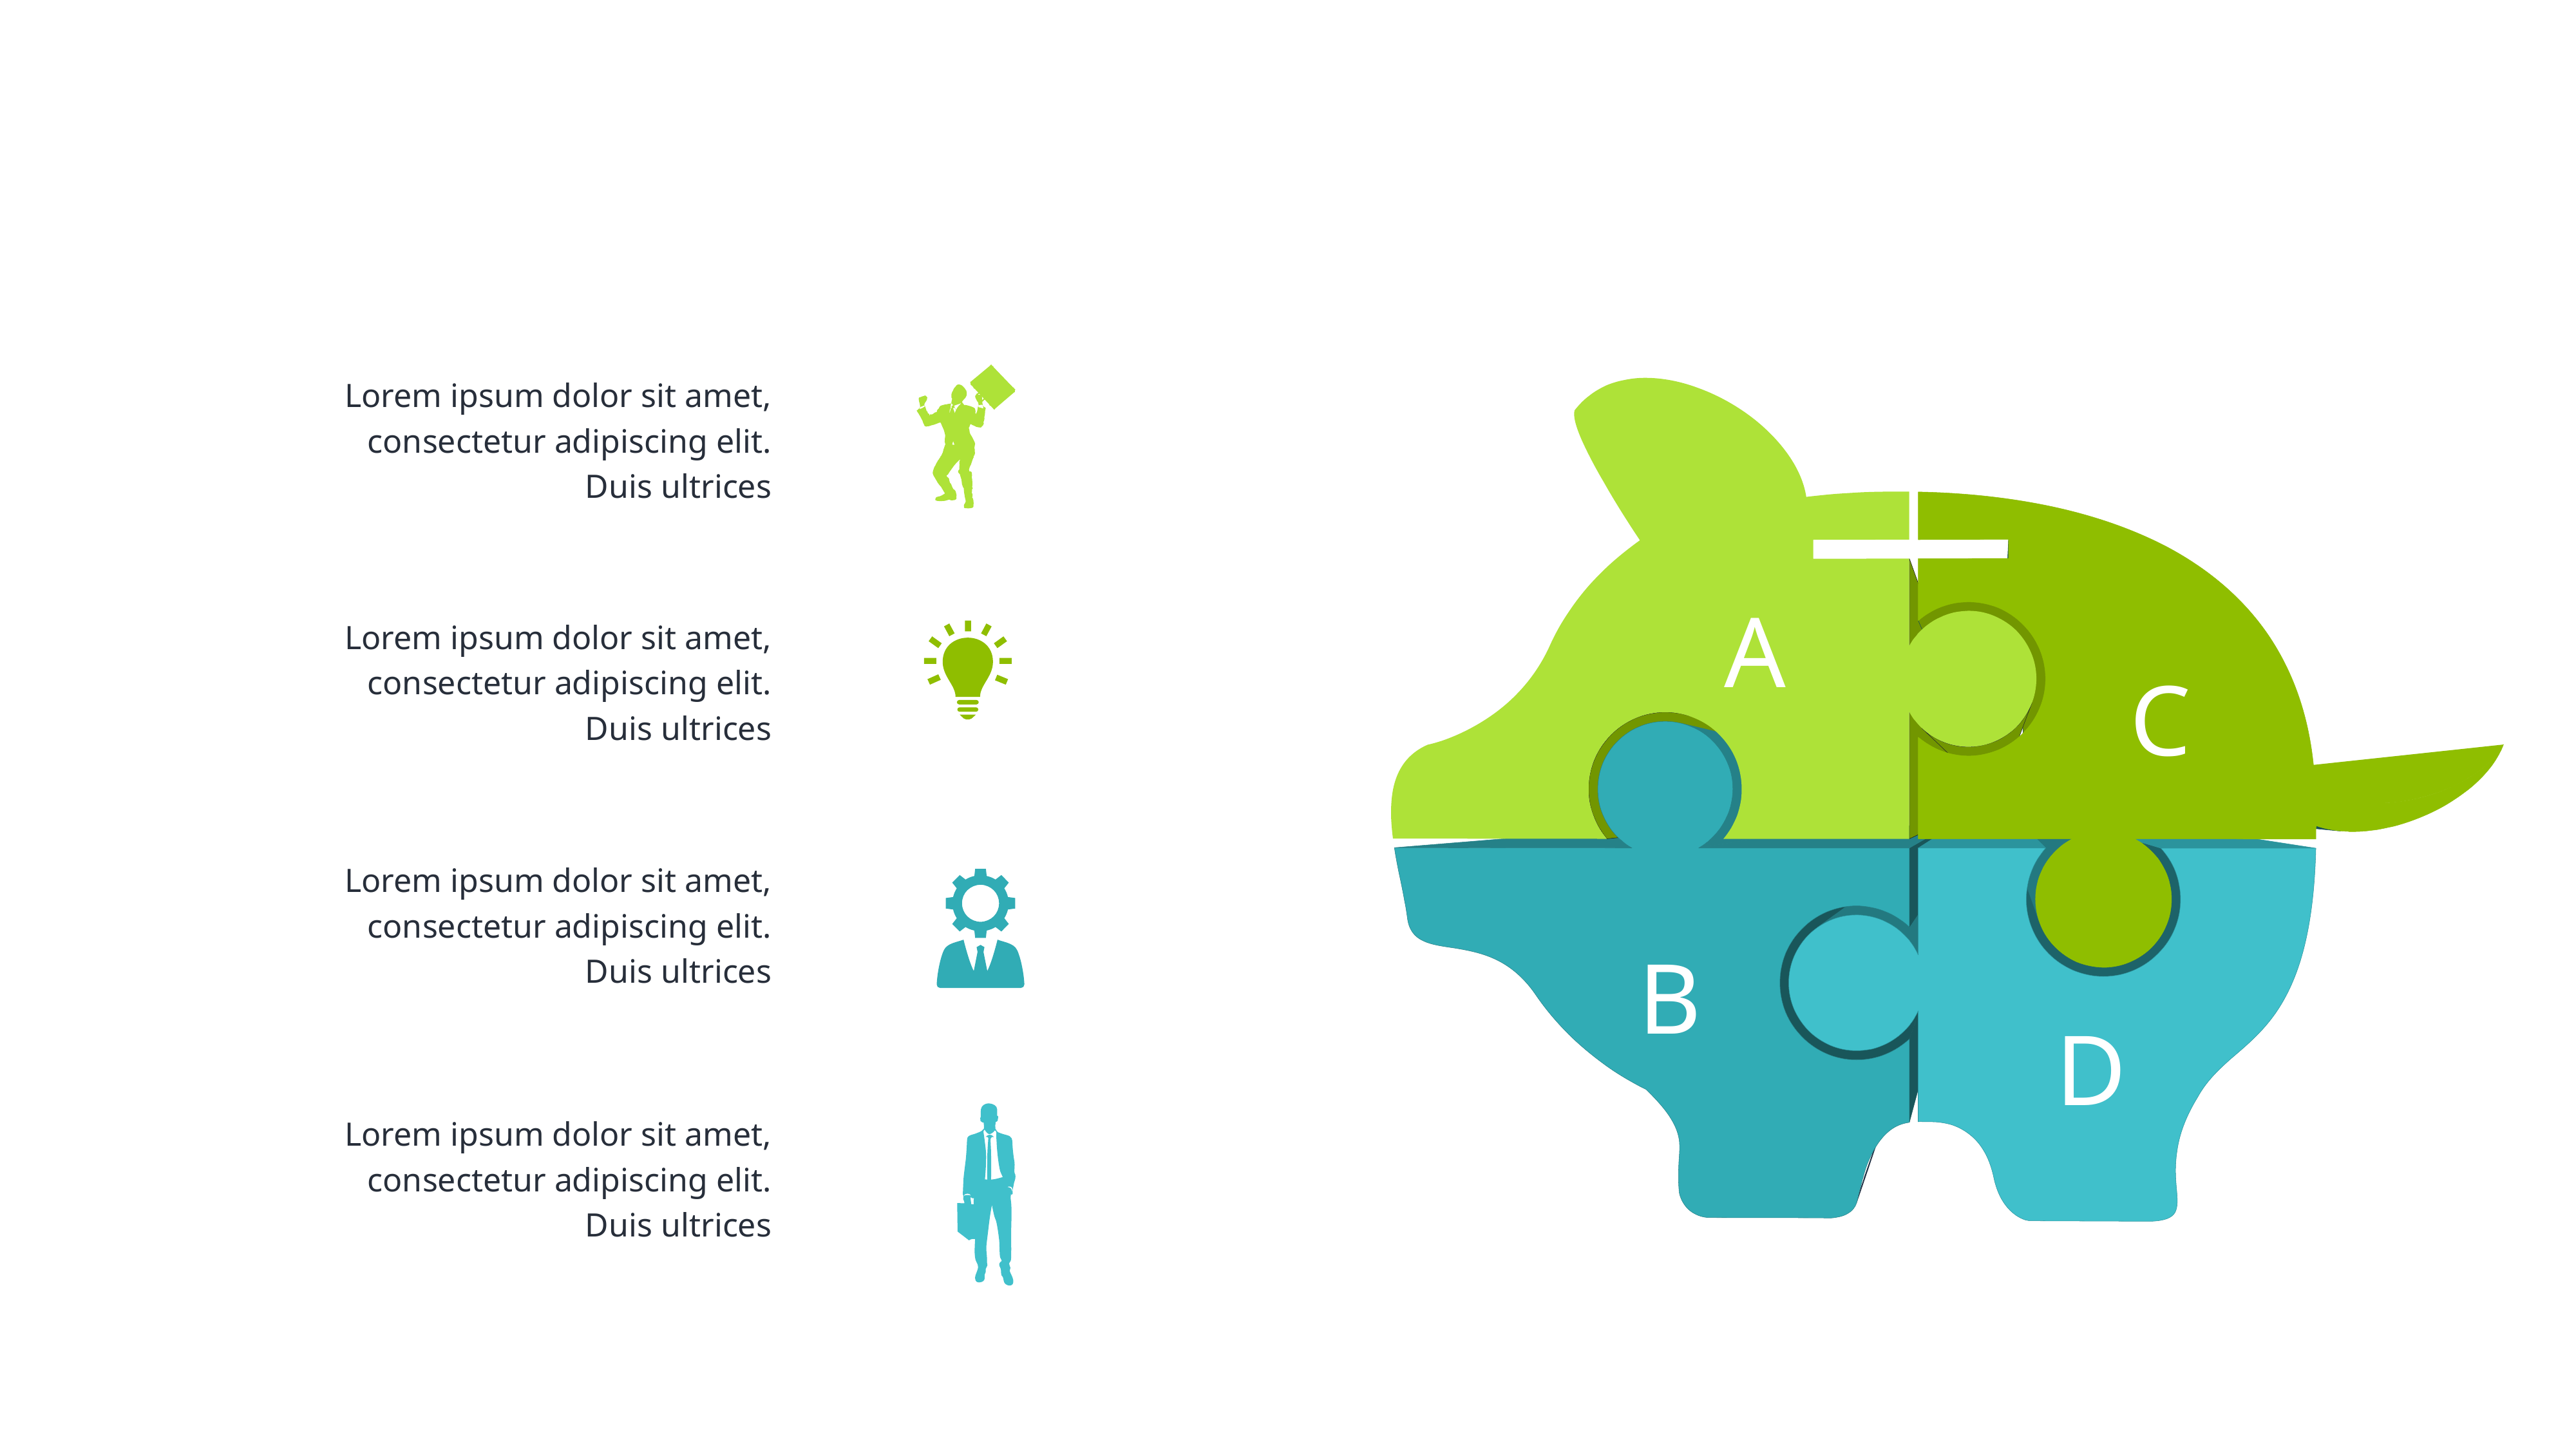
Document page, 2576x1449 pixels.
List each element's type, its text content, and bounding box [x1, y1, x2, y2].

text_box Lorem ipsum dolor sit amet, consectetur adipiscing elit. Duis ultrices [291, 1101, 782, 1249]
text_box [999, 658, 1012, 664]
text_box [965, 620, 971, 632]
text_box Lorem ipsum dolor sit amet, consectetur adipiscing elit. Duis ultrices [291, 605, 782, 752]
text_box [923, 658, 936, 664]
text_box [916, 366, 1016, 509]
text_box [956, 699, 979, 705]
text_box [995, 674, 1009, 685]
text_box [943, 623, 955, 636]
text_box [957, 1103, 1016, 1286]
text_box [957, 707, 979, 712]
text_box [960, 714, 976, 720]
text_box [981, 623, 992, 636]
text_box [942, 638, 993, 697]
text_box [994, 636, 1007, 649]
text_box [936, 940, 1025, 989]
text_box [927, 674, 941, 685]
text_box [929, 636, 942, 649]
text_box Lorem ipsum dolor sit amet, consectetur adipiscing elit. Duis ultrices [291, 848, 782, 995]
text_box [1390, 377, 2504, 1222]
text_box [945, 869, 1016, 938]
text_box Lorem ipsum dolor sit amet, consectetur adipiscing elit. Duis ultrices [291, 363, 782, 510]
